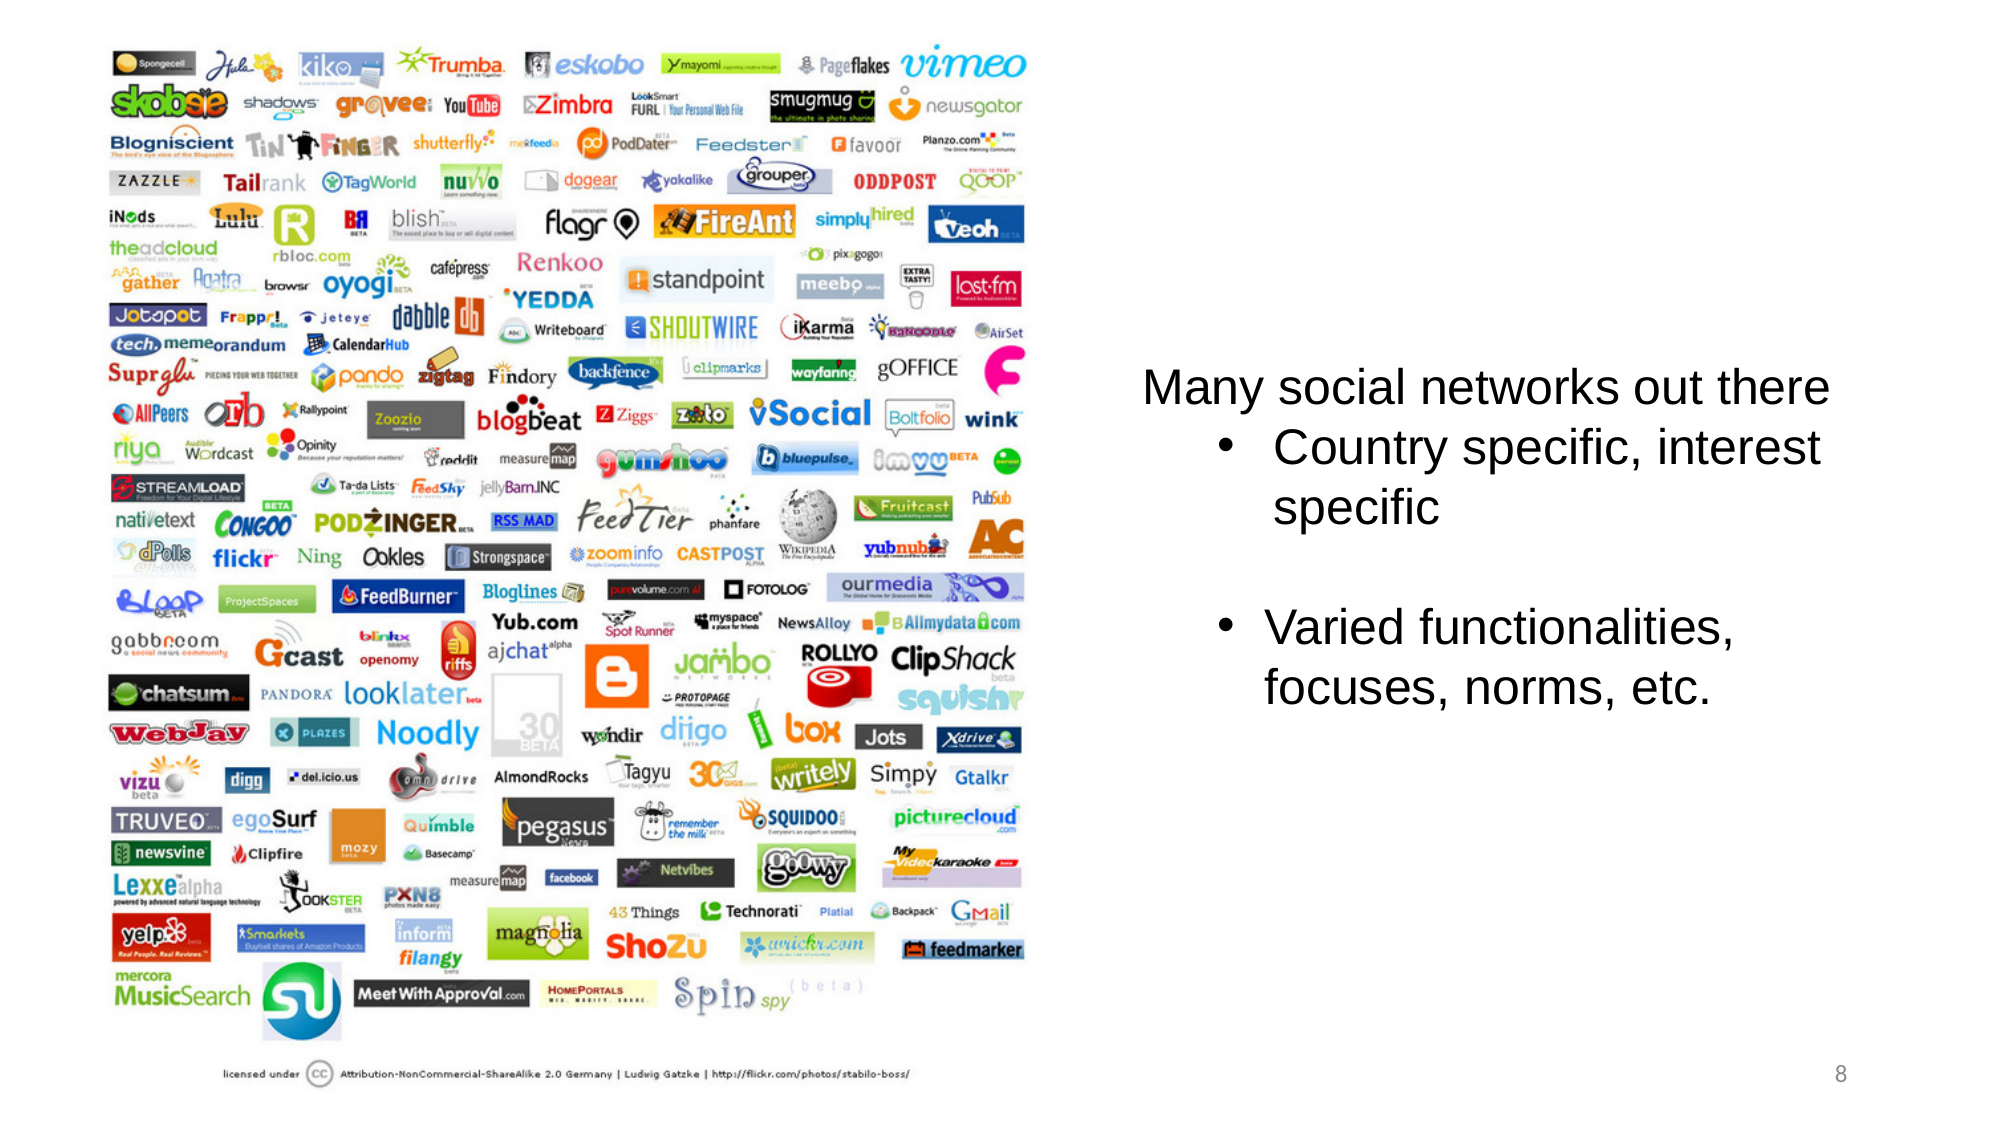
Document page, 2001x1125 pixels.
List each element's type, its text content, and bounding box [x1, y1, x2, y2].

slide_number 8 [1412, 1042, 1863, 1103]
text_box Many social networks out there Country specific, interest specific Varied functionalities, focuses, norms, etc. [1127, 346, 1916, 782]
picture [102, 39, 1031, 1103]
